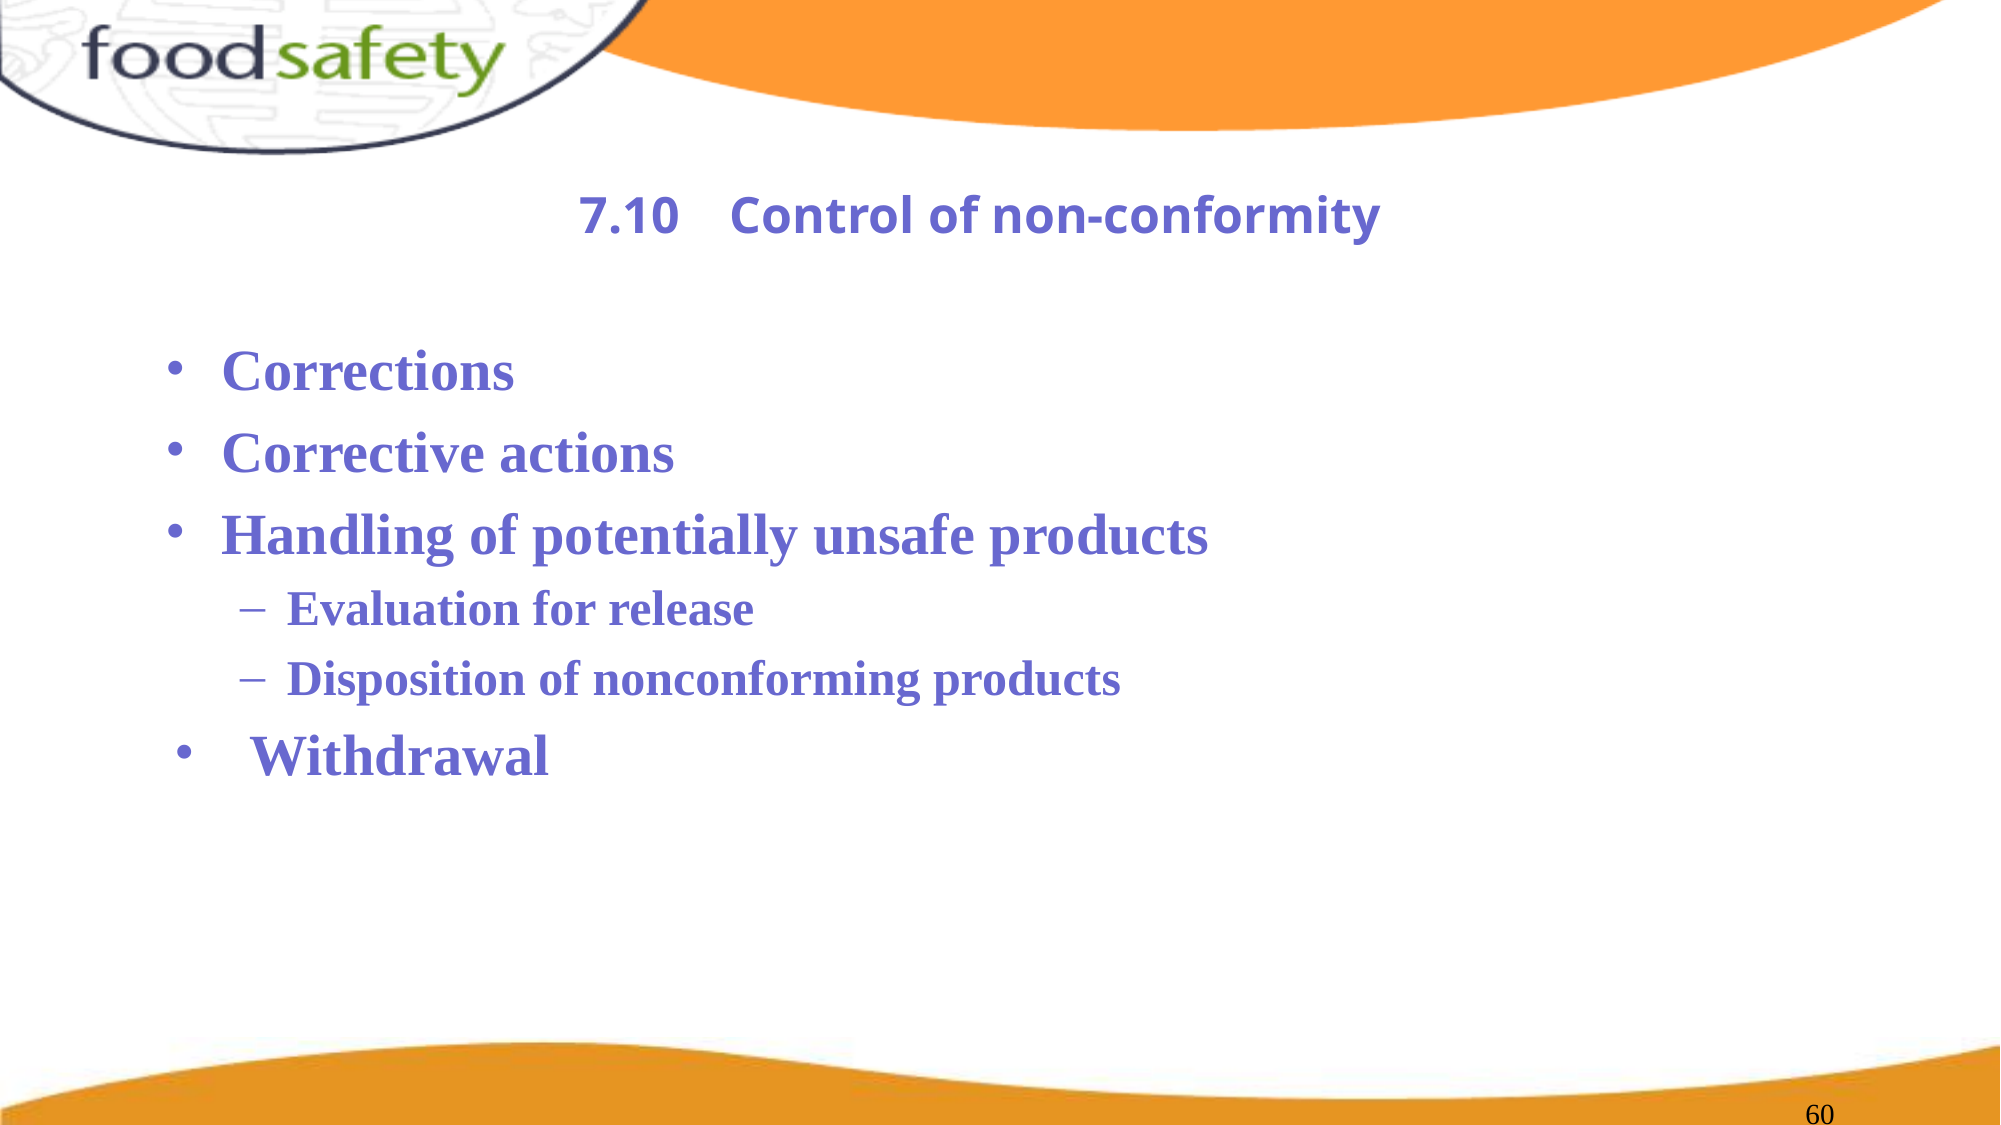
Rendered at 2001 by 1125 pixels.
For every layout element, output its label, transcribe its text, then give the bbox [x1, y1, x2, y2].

title 7.10 Control of non-conformity [150, 187, 1850, 300]
picture [0, 0, 2000, 164]
picture [0, 1037, 2000, 1125]
slide_number ‹#› [1433, 1087, 1850, 1125]
list Corrections Corrective actions Handling of potentially unsafe products Evaluation for release Disposition of nonconforming products Withdrawal [150, 324, 1850, 1000]
